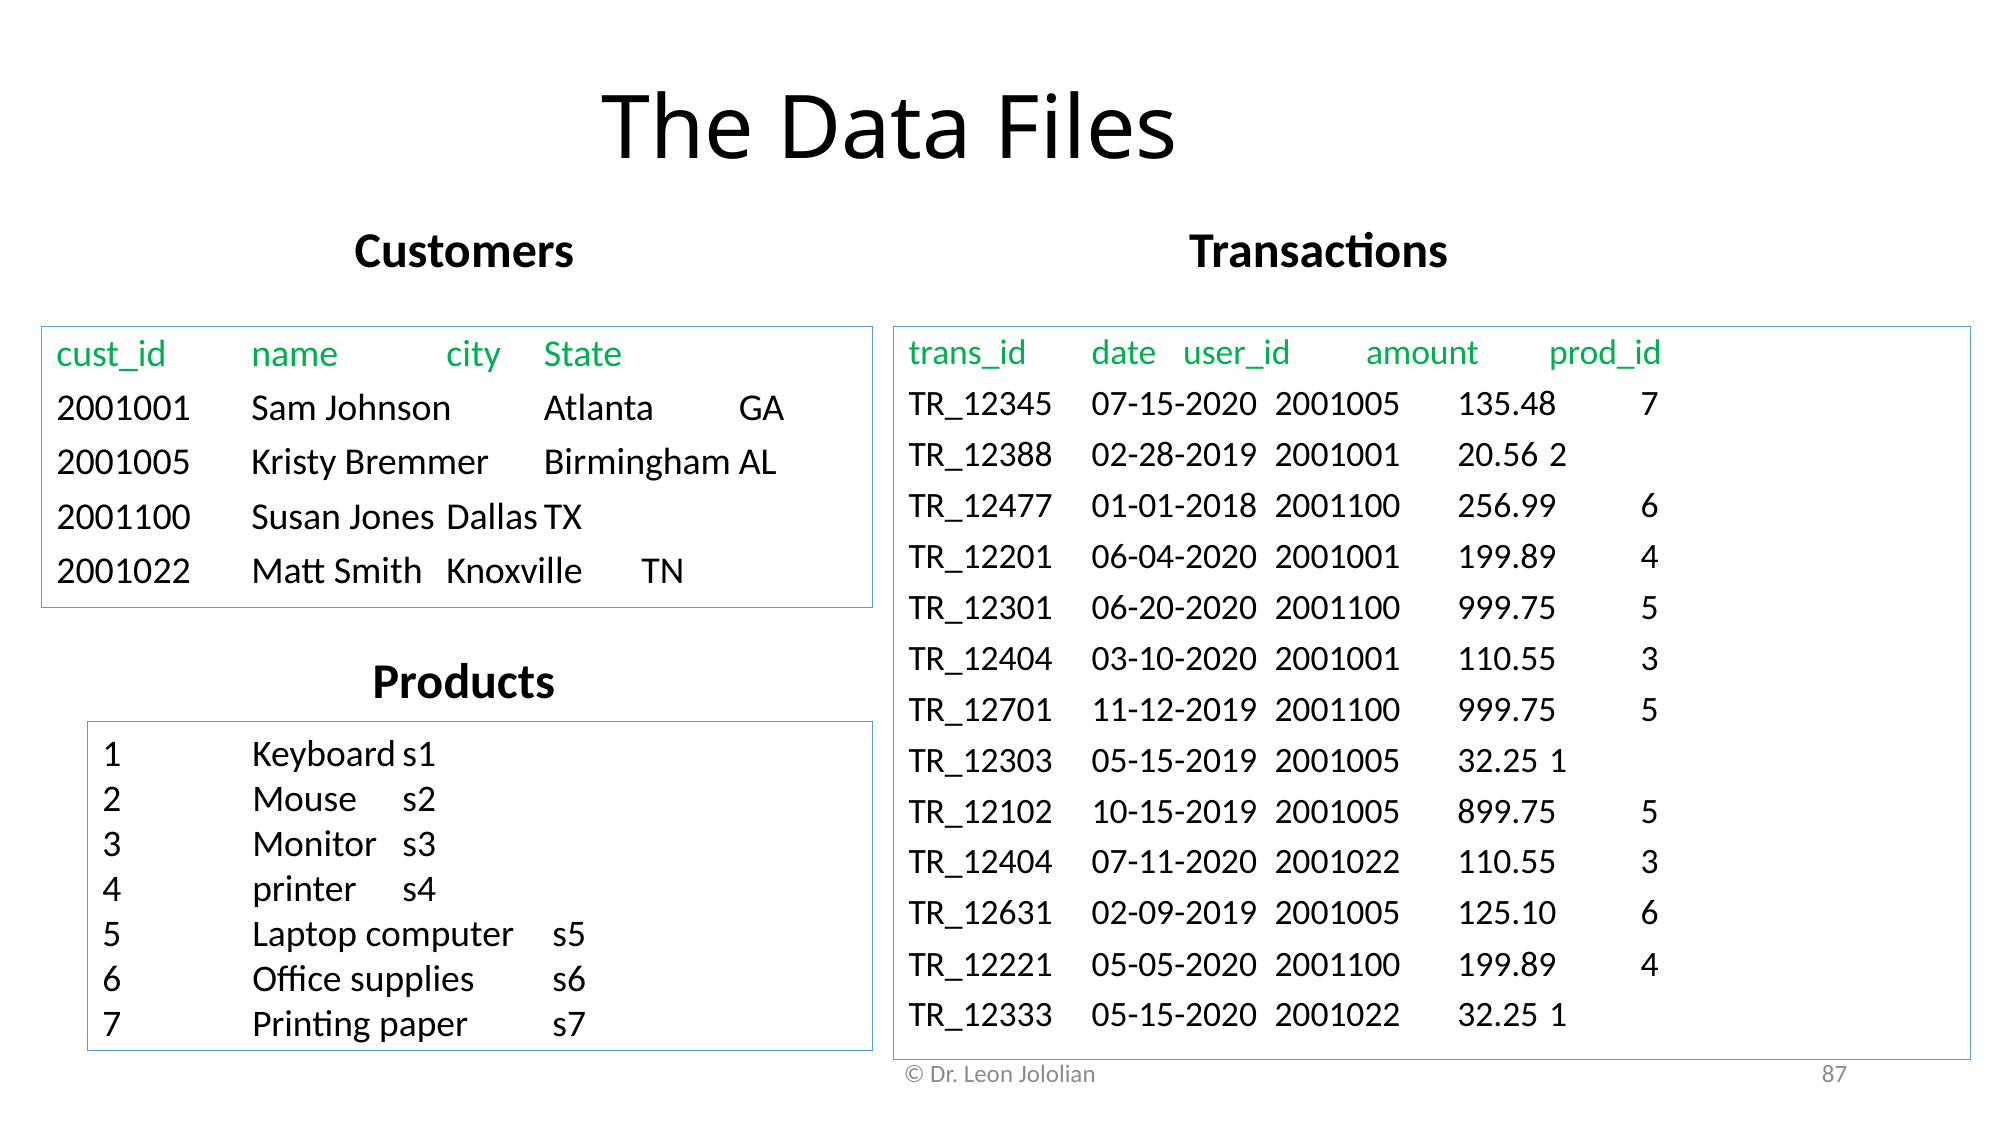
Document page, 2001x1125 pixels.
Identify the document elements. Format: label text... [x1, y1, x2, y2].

list Transactions [893, 216, 1744, 286]
text_box 1 Keyboard s1 2 Mouse s2 3 Monitor s3 4 printer s4 5 Laptop computer s5 6 Office supplies s6 7 Printing paper s7 [87, 721, 873, 1051]
title The Data Files [137, 74, 1642, 186]
text_box Products [87, 647, 841, 718]
list Customers [41, 216, 888, 286]
slide_number 87 [1412, 1042, 1863, 1103]
footer © Dr. Leon Jololian [662, 1042, 1338, 1103]
list cust_id name city State 2001001 Sam Johnson Atlanta GA 2001005 Kristy Bremmer Birmingham AL 2001100 Susan Jones Dallas TX 2001022 Matt Smith Knoxville TN [41, 326, 873, 608]
list trans_id date user_id amount prod_id TR_12345 07-15-2020 2001005 135.48 7 TR_12388 02-28-2019 2001001 20.56 2 TR_12477 01-01-2018 2001100 256.99 6 TR_12201 06-04-2020 2001001 199.89 4 TR_12301 06-20-2020 2001100 999.75 5 TR_12404 03-10-2020 2001001 110.55 3 TR_12701 11-12-2019 2001100 999.75 5 TR_12303 05-15-2019 2001005 32.25 1 TR_12102 10-15-2019 2001005 899.75 5 TR_12404 07-11-2020 2001022 110.55 3 TR_12631 02-09-2019 2001005 125.10 6 TR_12221 05-05-2020 2001100 199.89 4 TR_12333 05-15-2020 2001022 32.25 1 [893, 326, 1971, 1060]
